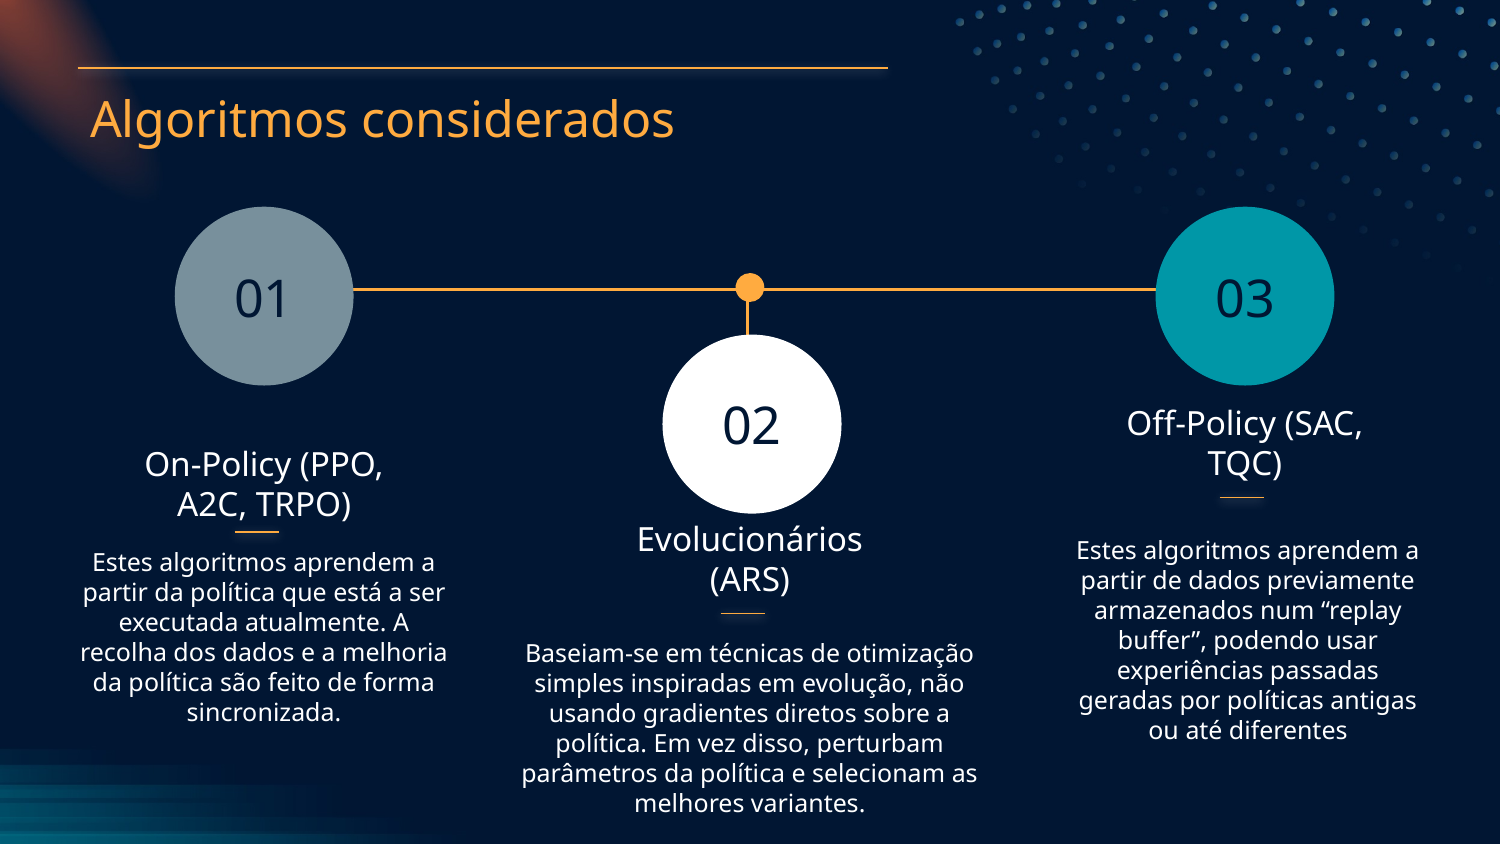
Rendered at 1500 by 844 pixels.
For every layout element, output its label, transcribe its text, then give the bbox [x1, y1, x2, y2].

title Algoritmos considerados [75, 72, 1387, 151]
text_box Estes algoritmos aprendem a partir da política que está a ser executada atualmente. A recolha dos dados e a melhoria da política são feito de forma sincronizada. [62, 531, 466, 844]
picture [0, 0, 1500, 844]
text_box Off-Policy (SAC, TQC) [1094, 407, 1396, 498]
text_box 01 [174, 206, 354, 386]
text_box [735, 273, 765, 289]
text_box On-Policy (PPO, A2C, TRPO) [113, 392, 415, 531]
text_box [735, 290, 765, 302]
text_box Evolucionários (ARS) [581, 523, 919, 614]
text_box Baseiam-se em técnicas de otimização simples inspiradas em evolução, não usando gradientes diretos sobre a política. Em vez disso, perturbam parâmetros da política e selecionam as melhores variantes. [500, 622, 999, 808]
text_box 02 [662, 334, 842, 514]
text_box Estes algoritmos aprendem a partir de dados previamente armazenados num “replay buffer”, podendo usar experiências passadas geradas por políticas antigas ou até diferentes [1058, 519, 1438, 844]
text_box 03 [1155, 206, 1335, 386]
